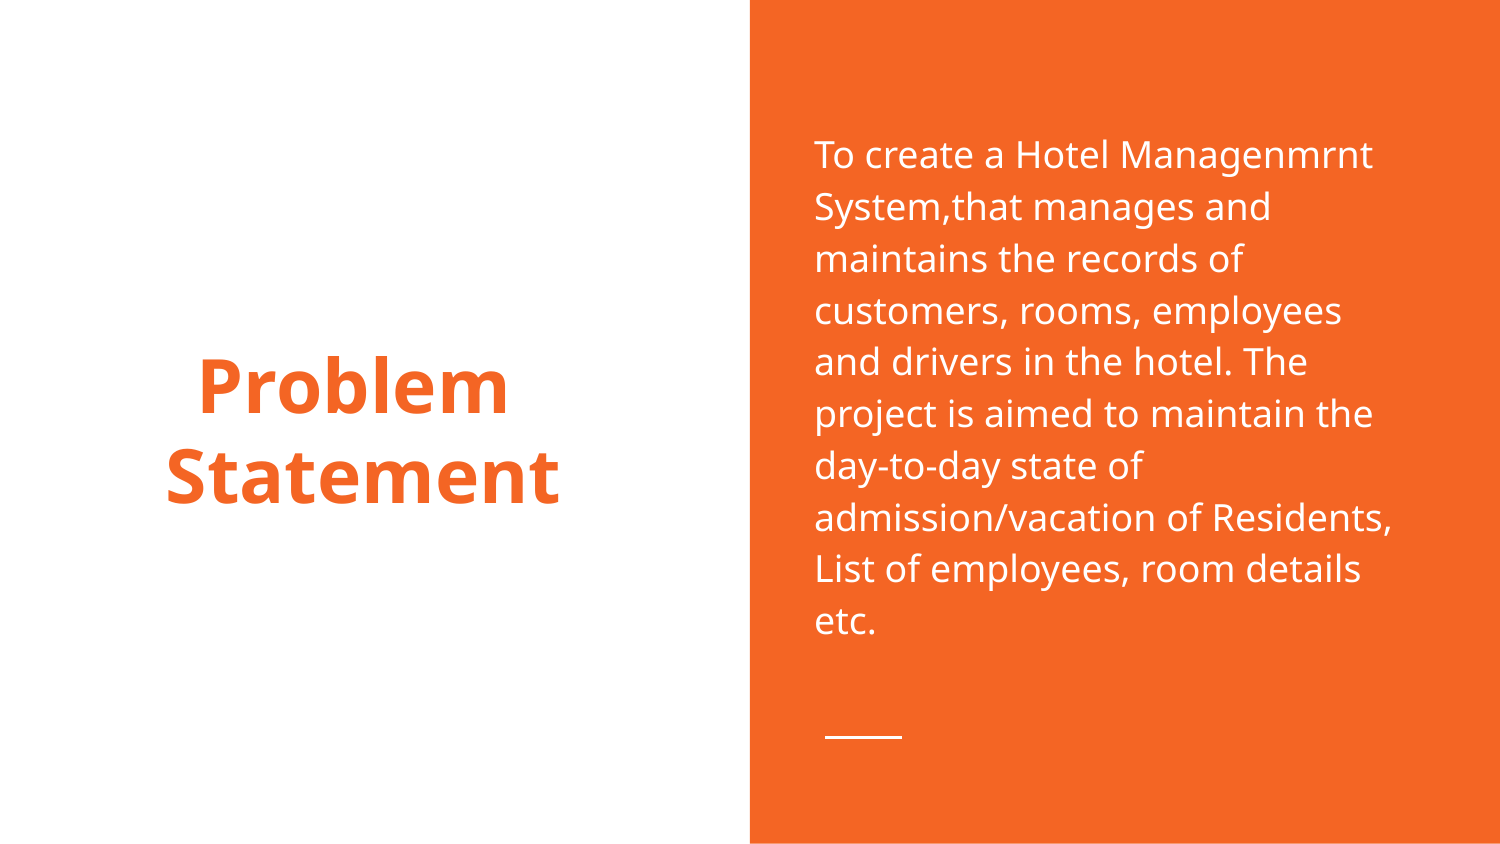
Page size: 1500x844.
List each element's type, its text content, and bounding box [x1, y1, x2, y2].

list To create a Hotel Managenmrnt System,that manages and maintains the records of customers, rooms, employees and drivers in the hotel. The project is aimed to maintain the day-to-day state of admission/vacation of Residents, List of employees, room details etc. [799, 90, 1429, 677]
title Problem Statement [33, 310, 695, 534]
